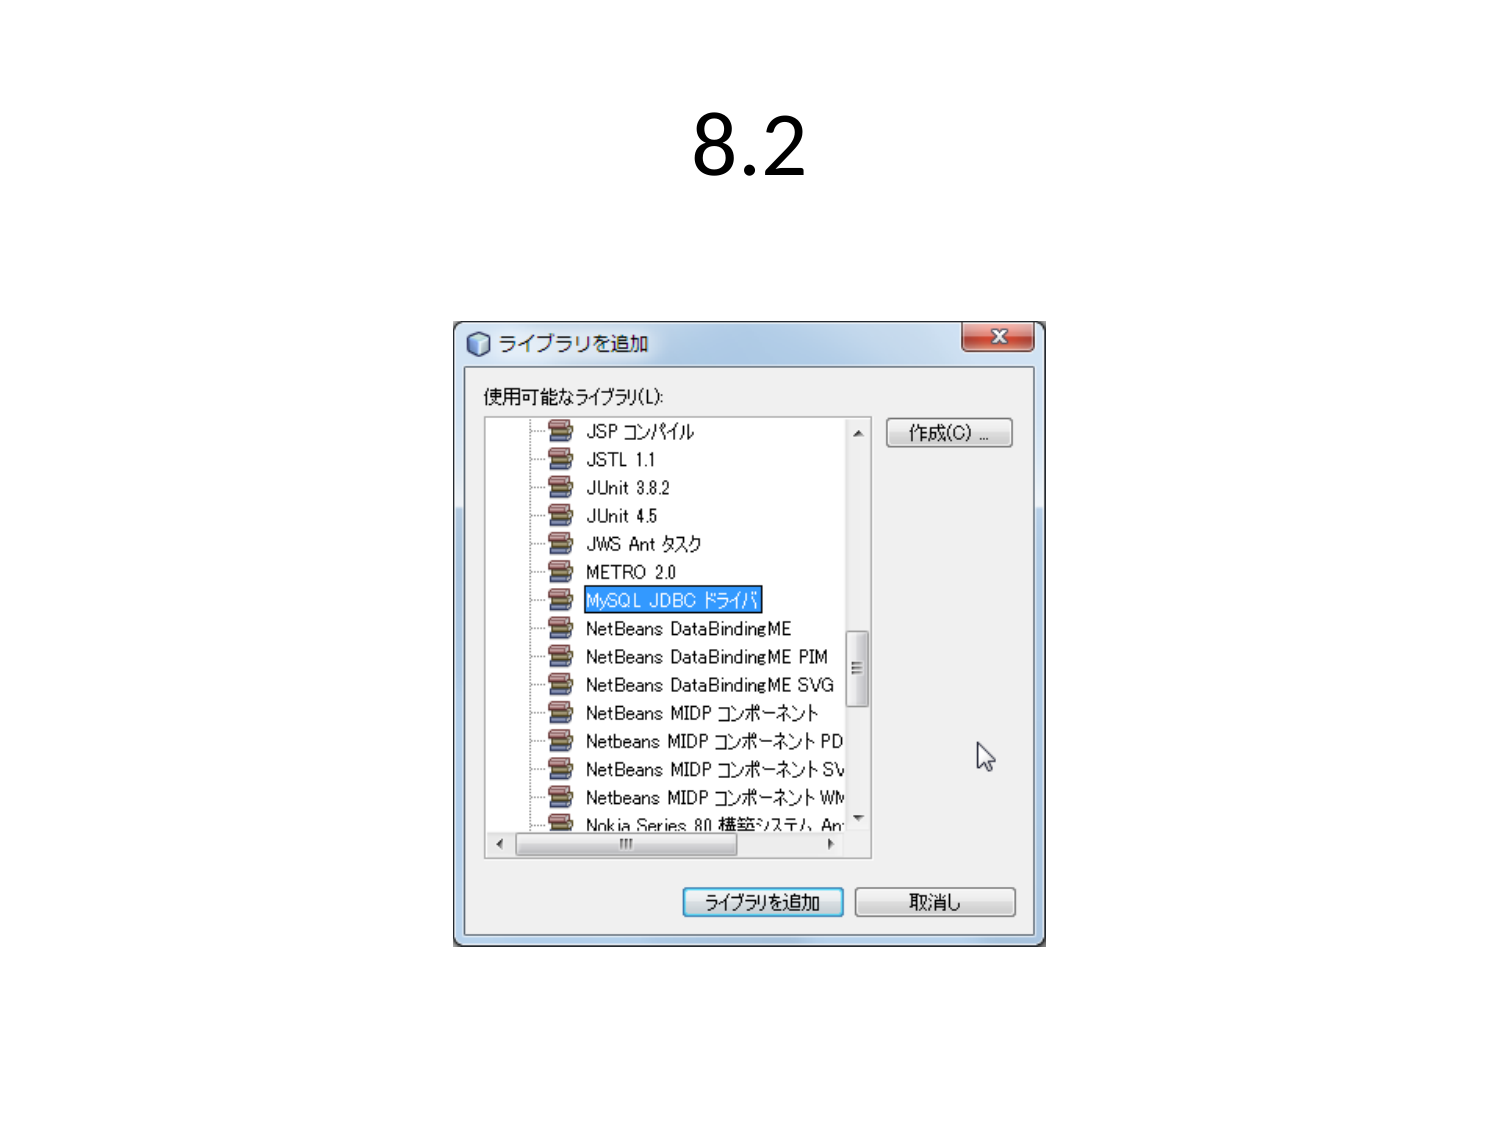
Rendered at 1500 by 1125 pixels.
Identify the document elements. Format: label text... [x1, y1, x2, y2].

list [453, 320, 1047, 947]
title 8.2 [75, 45, 1425, 233]
